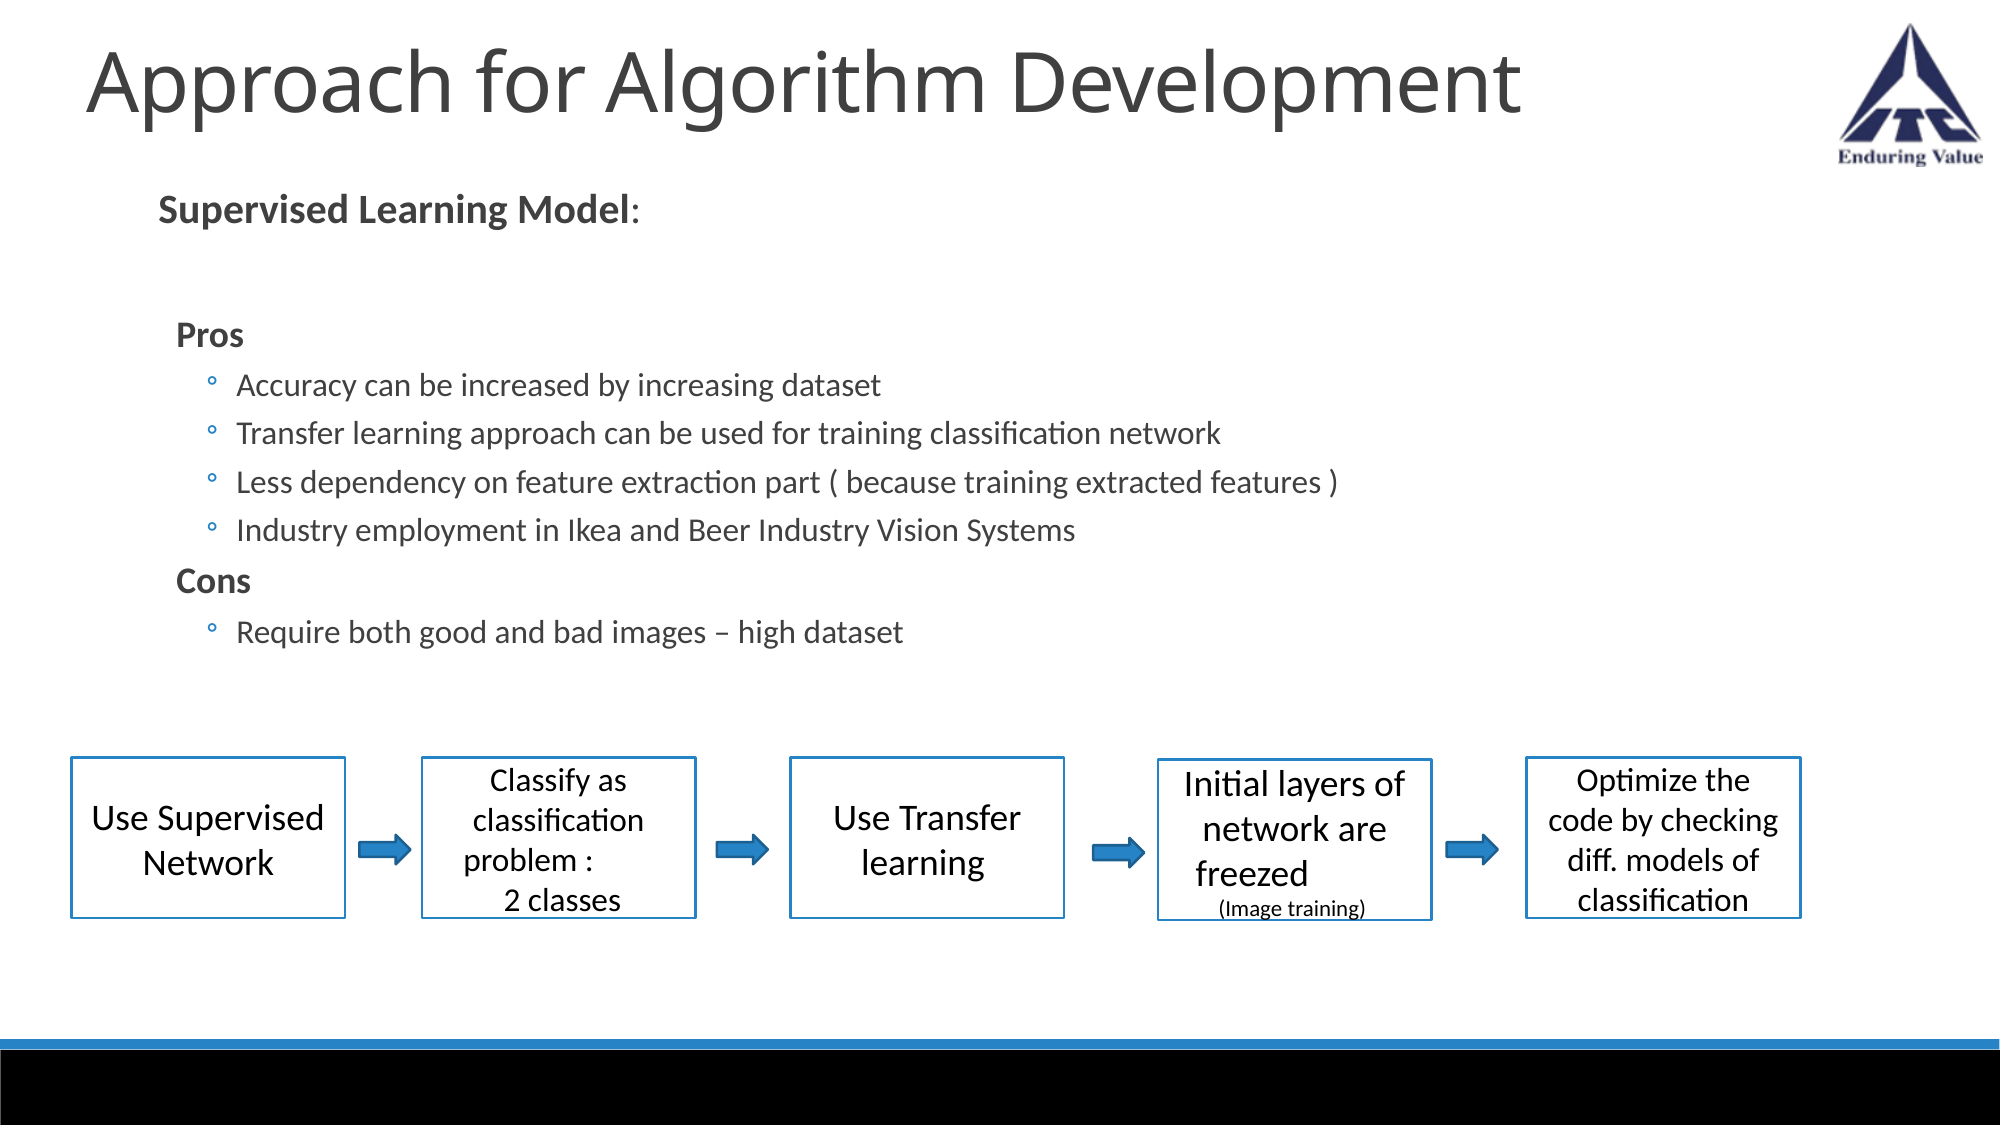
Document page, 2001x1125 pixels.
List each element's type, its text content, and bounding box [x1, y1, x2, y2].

text_box Approach for Algorithm Development [71, 36, 1722, 142]
text_box [1445, 833, 1499, 866]
text_box Classify as classification problem : 2 classes [421, 756, 697, 919]
text_box Use Transfer learning [789, 756, 1065, 919]
list Supervised Learning Model: Pros Accuracy can be increased by increasing dataset Transfer learning approach can be used for training classification network Less dependency on feature extraction part ( because training extracted features ) Industry employment in Ikea and Beer Industry Vision Systems Cons Require both good and bad images – high dataset [128, 179, 1779, 840]
text_box Use Supervised Network [70, 756, 346, 919]
text_box Initial layers of network are freezed (Image training) [1157, 758, 1433, 921]
text_box Optimize the code by checking diff. models of classification [1525, 756, 1802, 919]
picture [1838, 23, 1983, 167]
text_box [1091, 836, 1146, 869]
text_box [358, 833, 412, 866]
text_box [715, 833, 769, 866]
